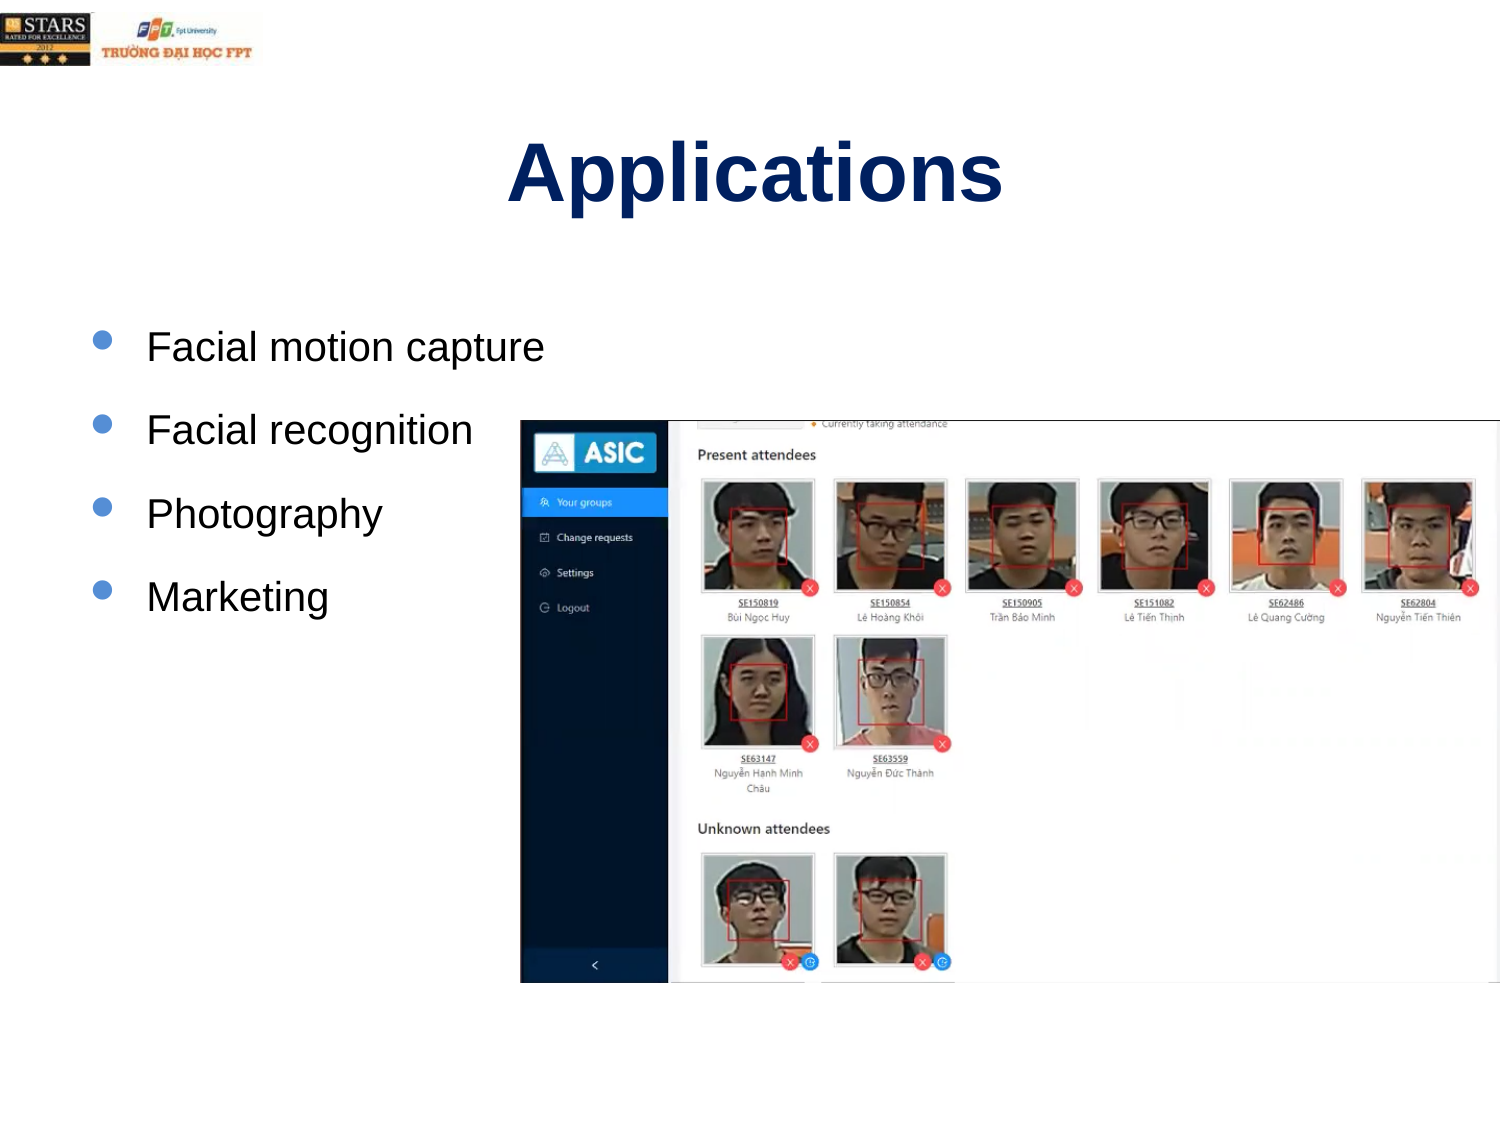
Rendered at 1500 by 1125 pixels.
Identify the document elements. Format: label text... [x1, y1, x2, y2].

title Applications [80, 97, 1431, 240]
picture [0, 12, 263, 66]
picture [520, 420, 1500, 984]
list Facial motion capture Facial recognition Photography Marketing [75, 287, 1425, 1043]
